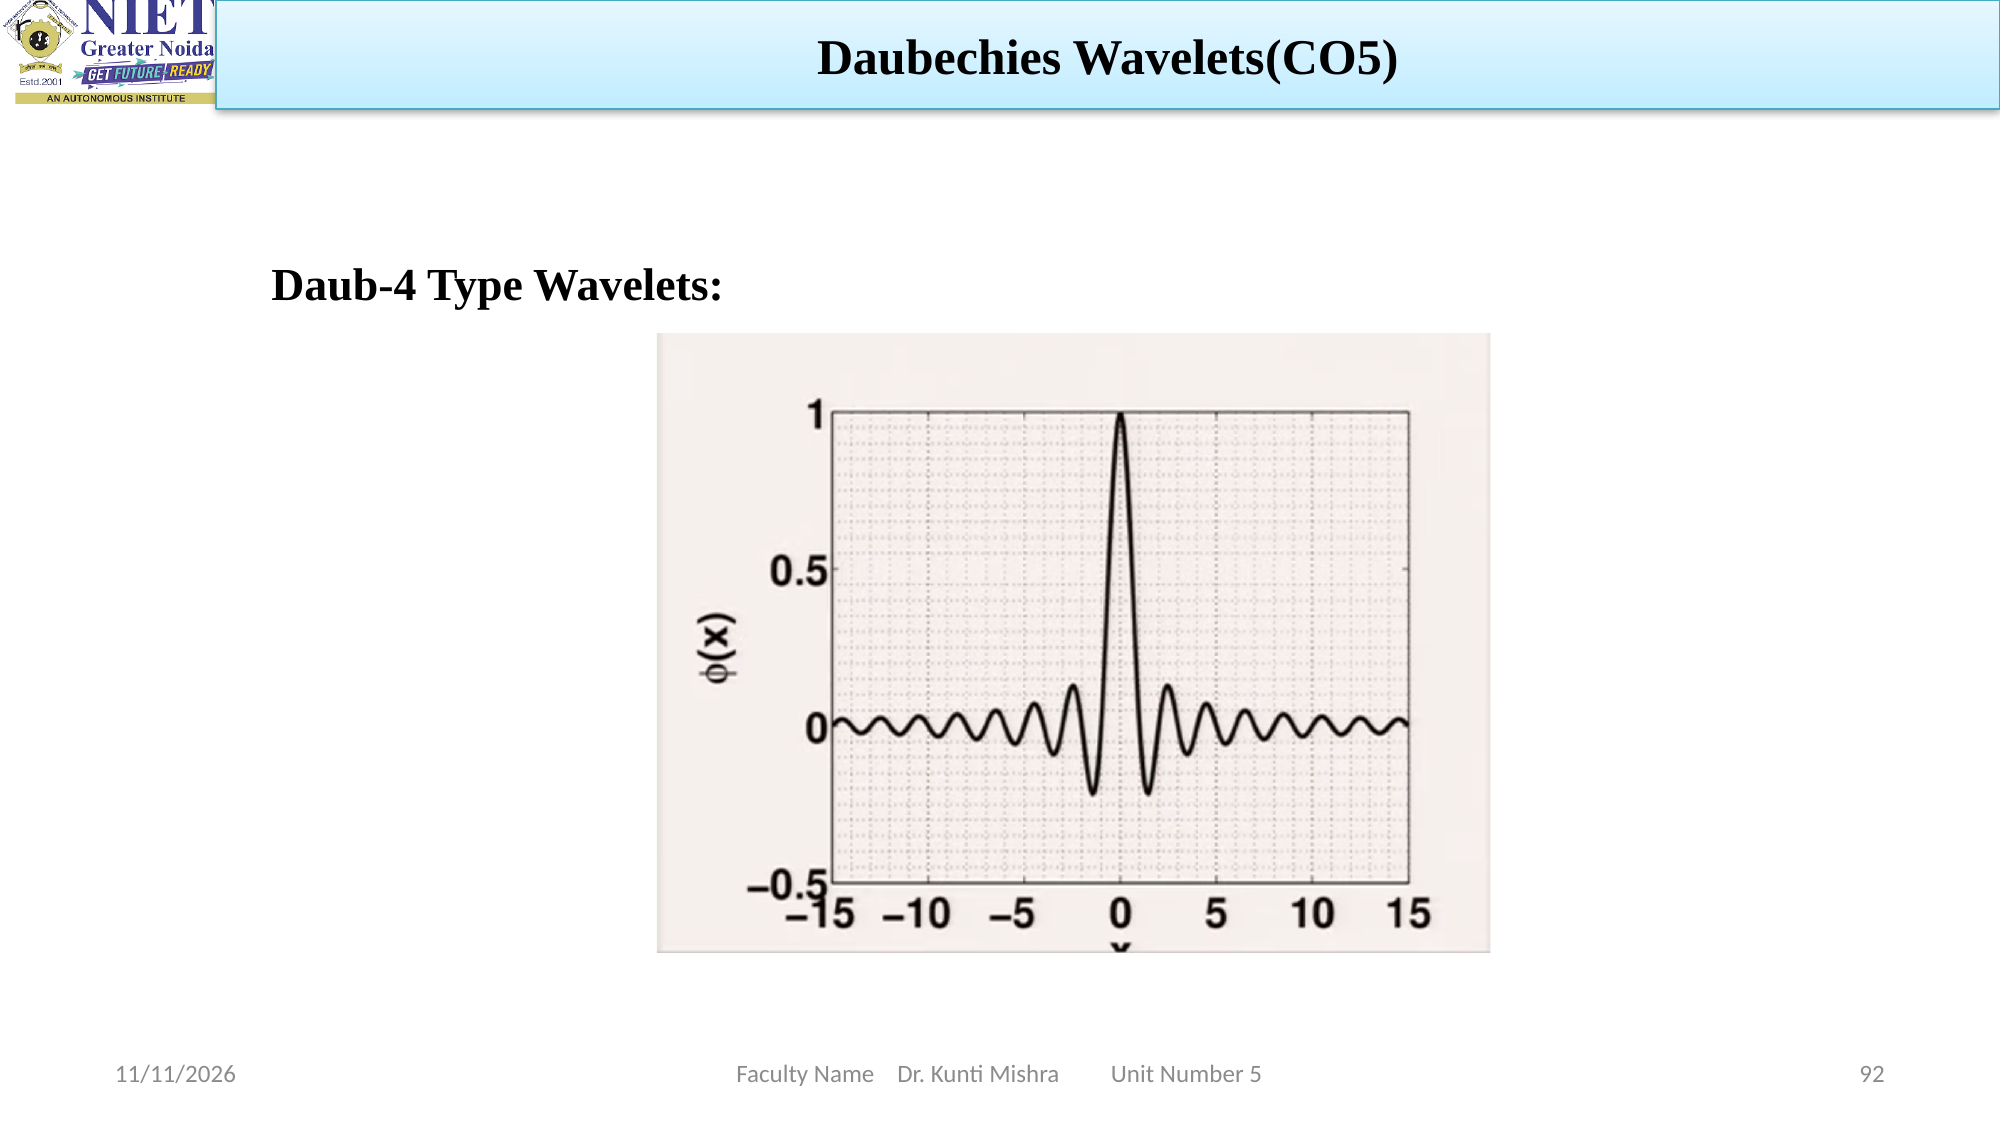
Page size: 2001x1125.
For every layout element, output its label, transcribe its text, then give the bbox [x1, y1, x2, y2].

text_box Daubechies Wavelets(CO5) [217, 0, 2000, 110]
text_box Daub-4 Type Wavelets: [256, 247, 1257, 317]
slide_number 92 [1433, 1042, 1900, 1103]
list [656, 332, 1491, 953]
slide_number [99, 1042, 567, 1103]
footer Faculty Name Dr. Kunti Mishra Unit Number 5 [683, 1042, 1317, 1103]
picture [2, 0, 216, 105]
